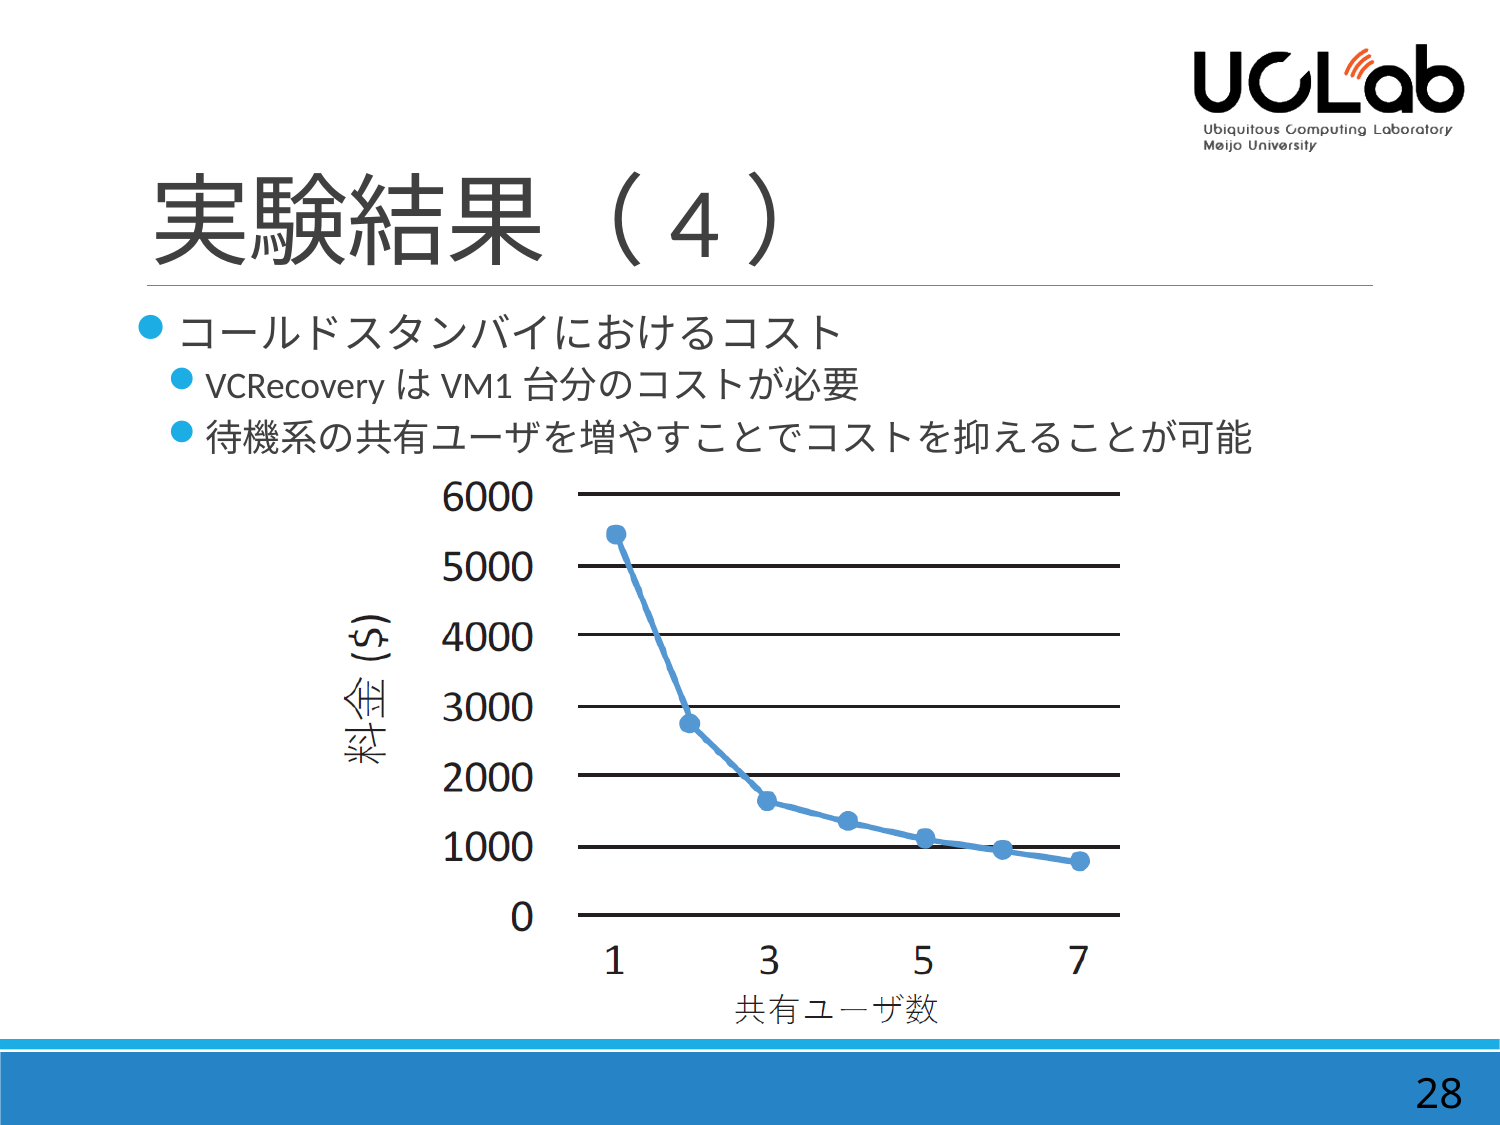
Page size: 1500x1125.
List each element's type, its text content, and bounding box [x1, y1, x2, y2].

slide_number 28 [1400, 1059, 1489, 1120]
picture [320, 465, 1180, 1034]
list コールドスタンバイにおけるコスト VCRecoveryはVM1台分のコストが必要 待機系の共有ユーザを増やすことでコストを抑えることが可能 [135, 305, 1373, 966]
picture [1188, 41, 1467, 152]
title 実験結果（4） [135, 47, 1373, 285]
